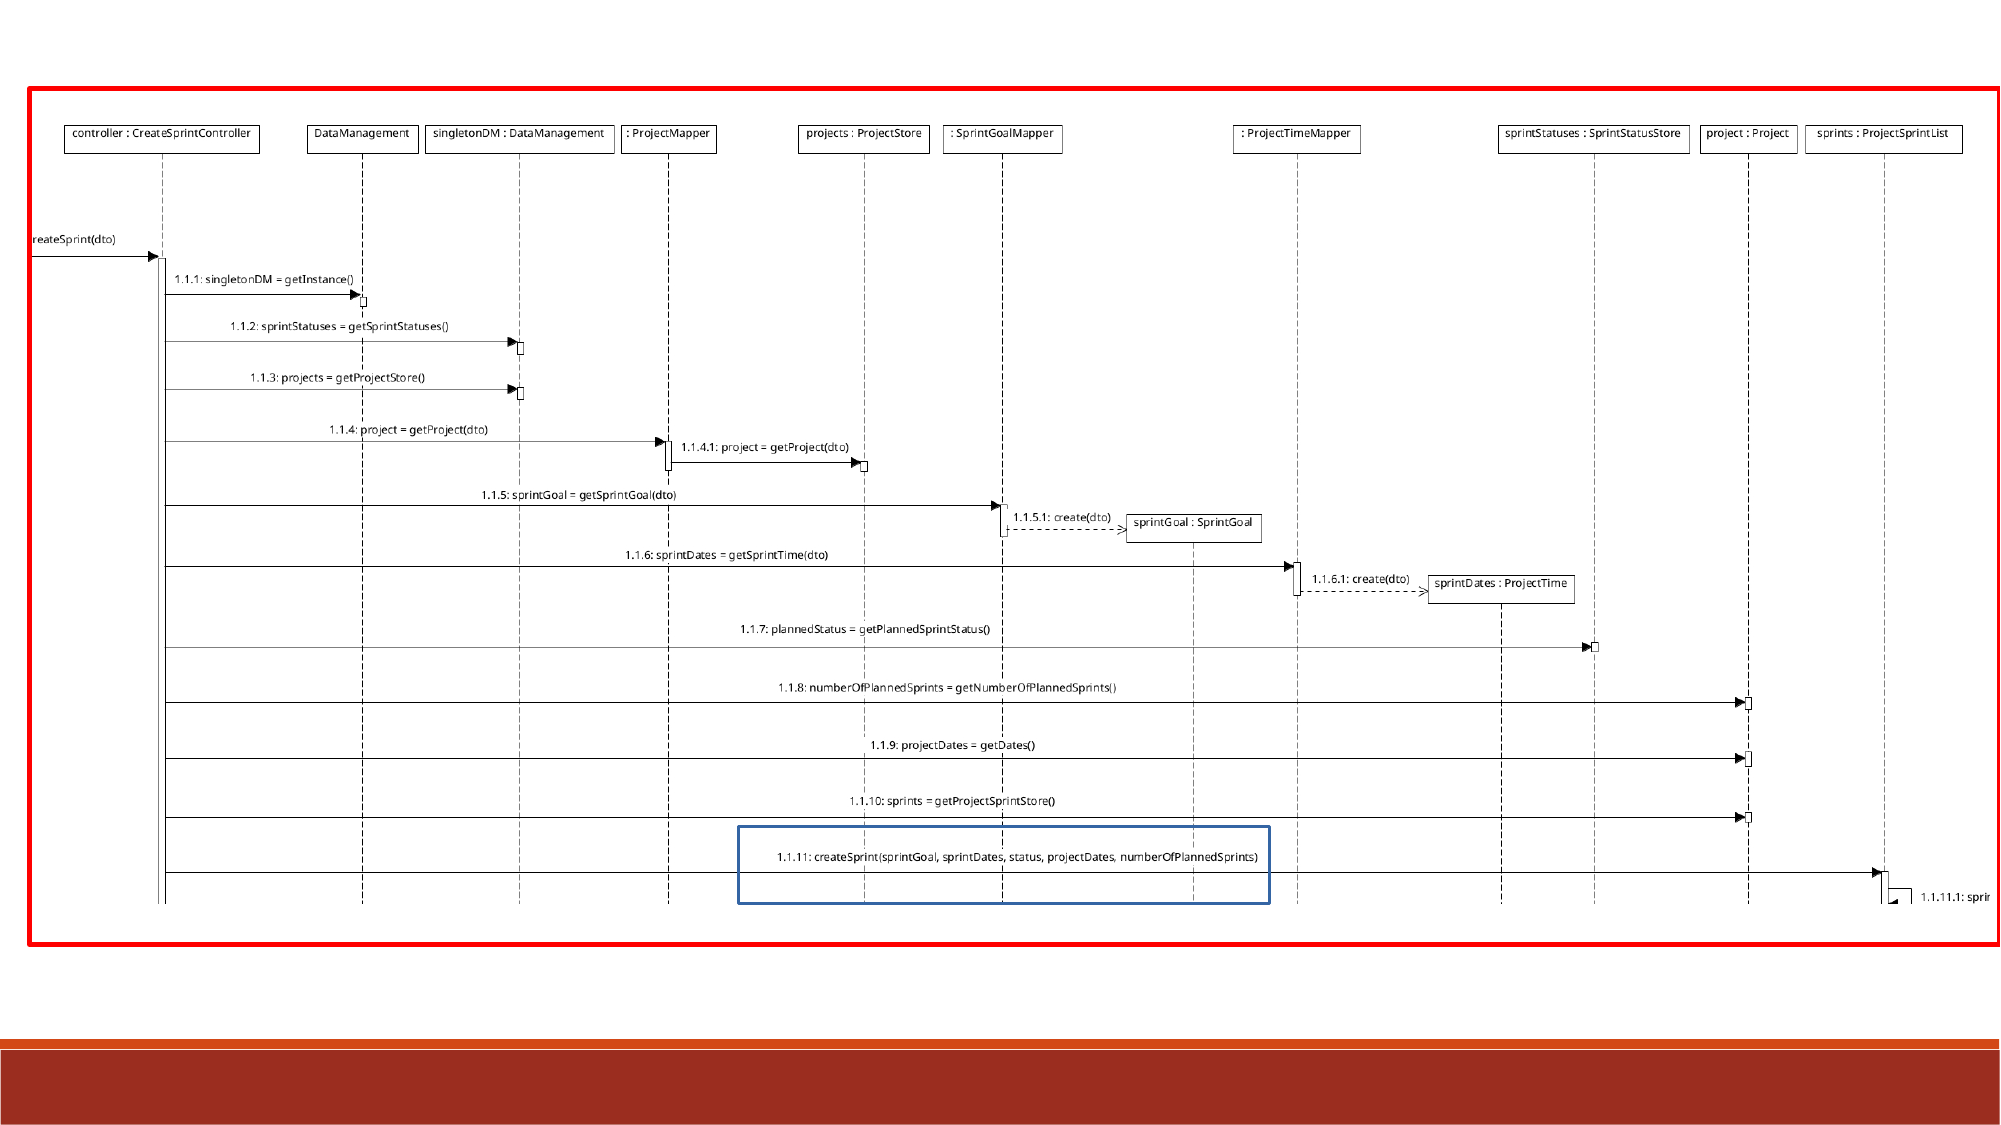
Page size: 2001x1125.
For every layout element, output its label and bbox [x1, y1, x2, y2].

text_box [29, 88, 2000, 945]
picture [29, 123, 1991, 904]
